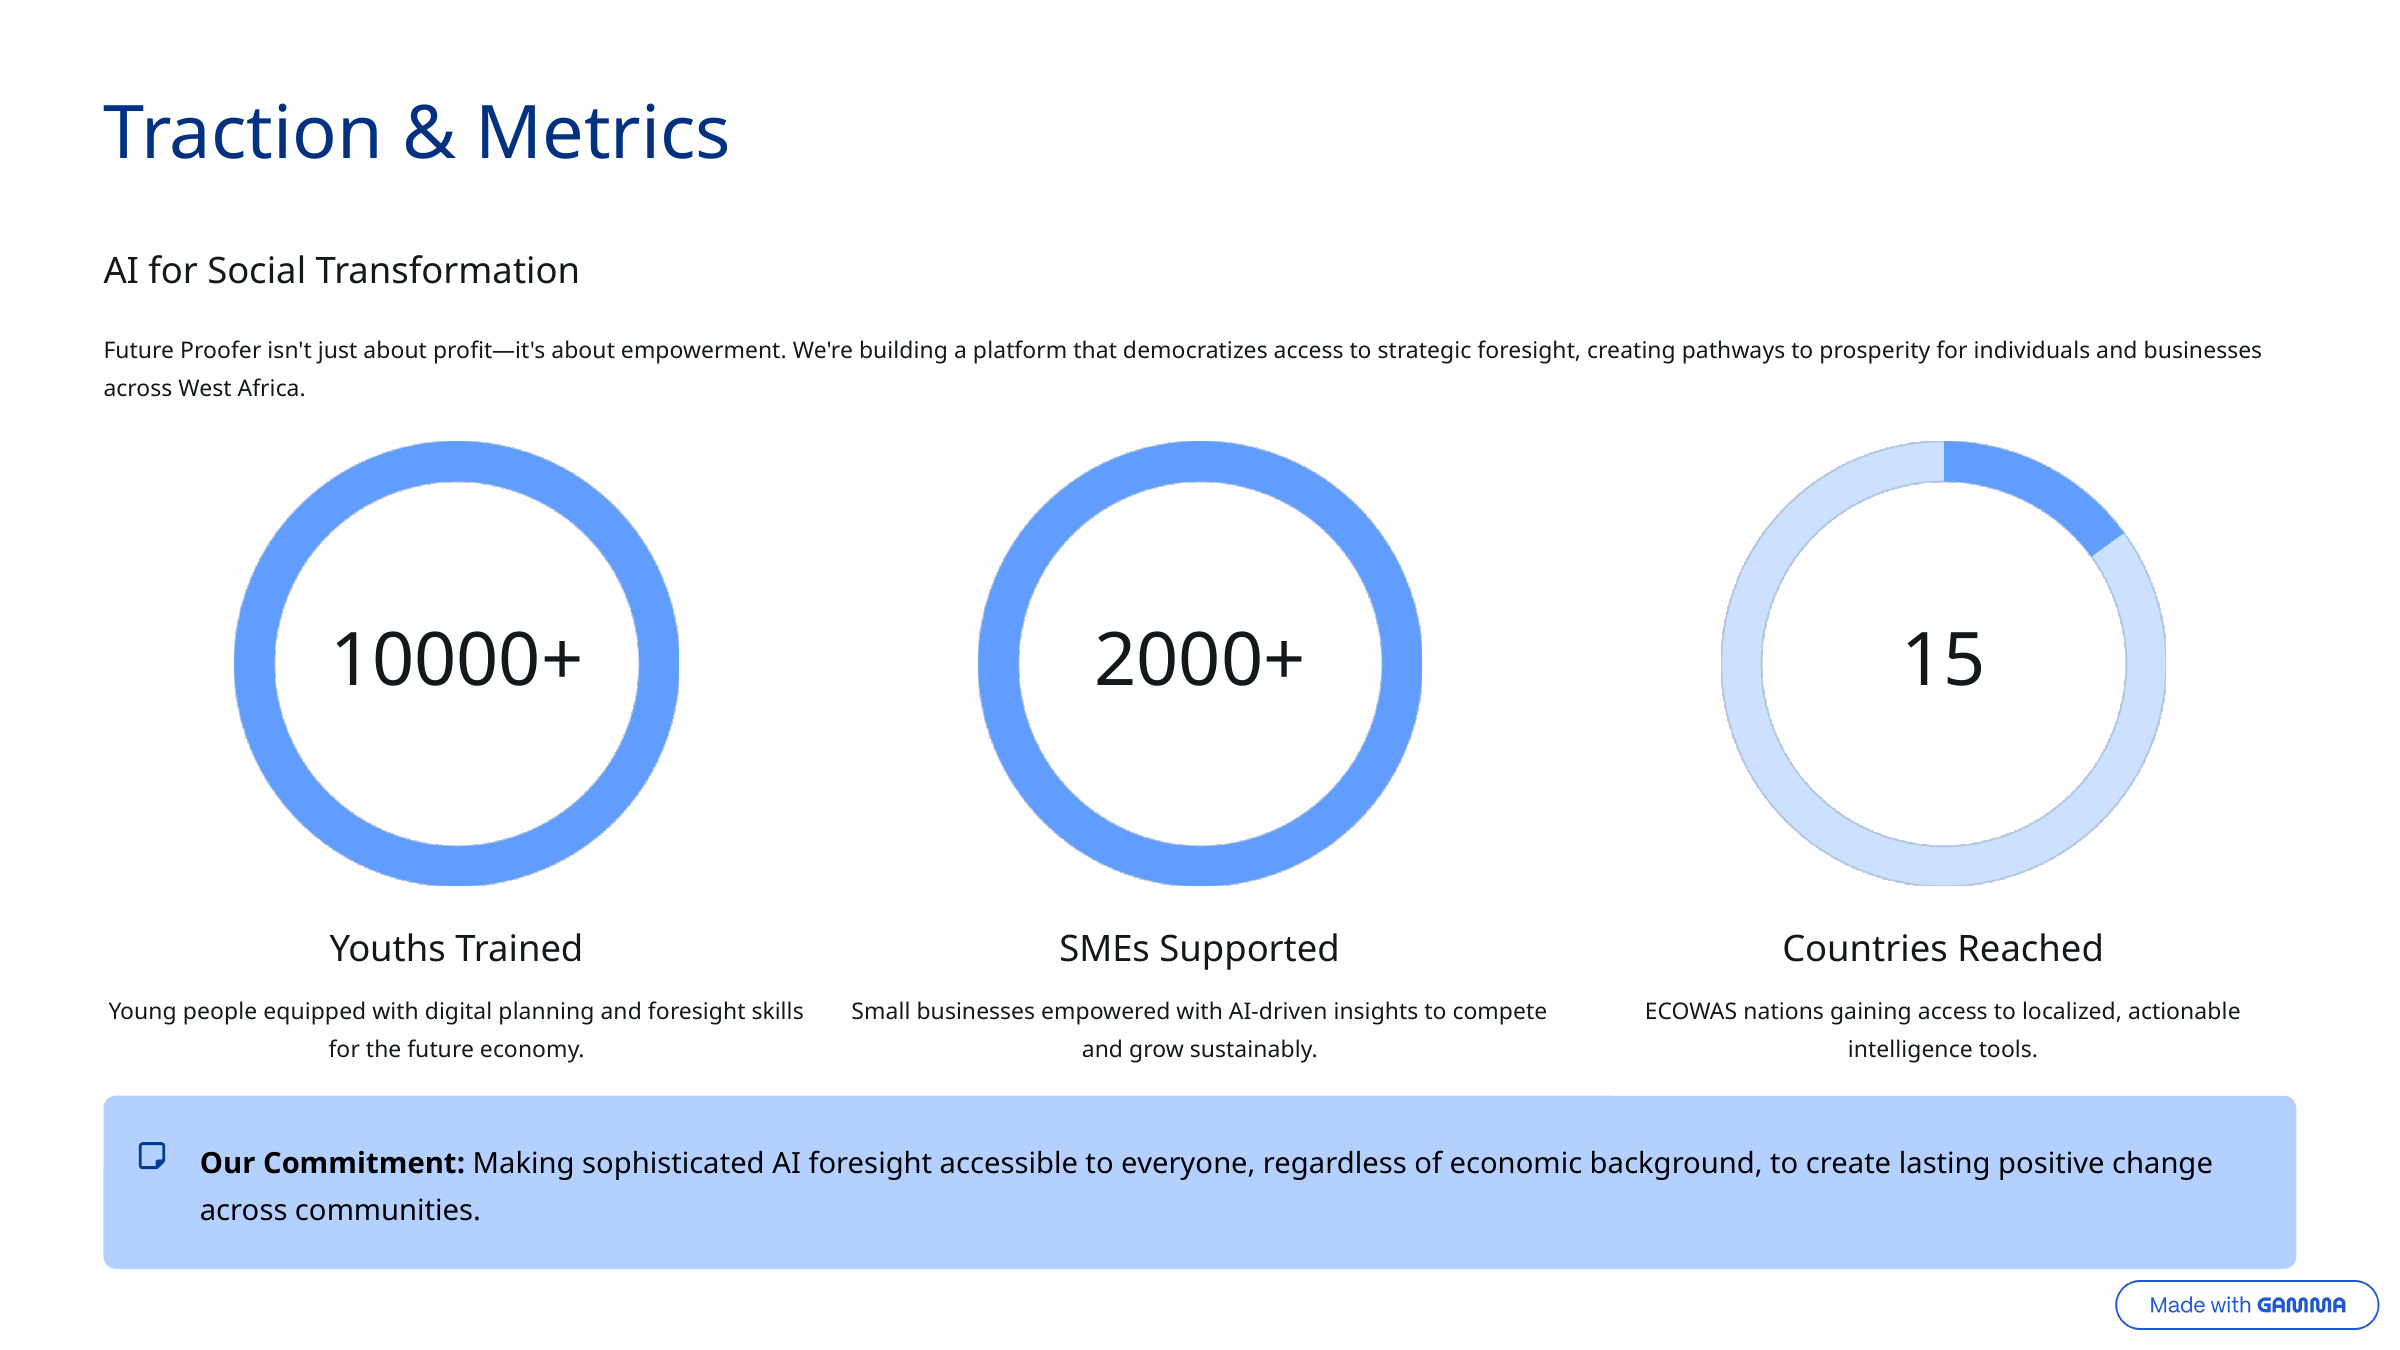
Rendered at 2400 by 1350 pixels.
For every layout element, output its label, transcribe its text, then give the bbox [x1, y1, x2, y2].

text_box Countries Reached [1758, 922, 2129, 969]
text_box Youths Trained [271, 922, 642, 969]
picture [1721, 441, 2166, 886]
text_box Future Proofer isn't just about profit—it's about empowerment. We're building a platform that democratizes access to strategic foresight, creating pathways to prosperity for individuals and businesses across West Africa. [103, 325, 2297, 402]
picture [234, 441, 679, 886]
text_box AI for Social Transformation [103, 232, 2297, 293]
text_box ECOWAS nations gaining access to localized, actionable intelligence tools. [1590, 986, 2297, 1063]
text_box Traction & Metrics [103, 81, 844, 174]
picture [977, 441, 1422, 886]
text_box Small businesses empowered with AI-driven insights to compete and grow sustainably. [846, 986, 1554, 1063]
text_box Our Commitment: Making sophisticated AI foresight accessible to everyone, regardless of economic background, to create lasting positive change across communities. [199, 1132, 2267, 1228]
picture [2106, 1271, 2389, 1339]
text_box [103, 1095, 2297, 1269]
picture [133, 1140, 171, 1171]
text_box SMEs Supported [1014, 922, 1385, 969]
text_box Young people equipped with digital planning and foresight skills for the future economy. [103, 986, 810, 1063]
